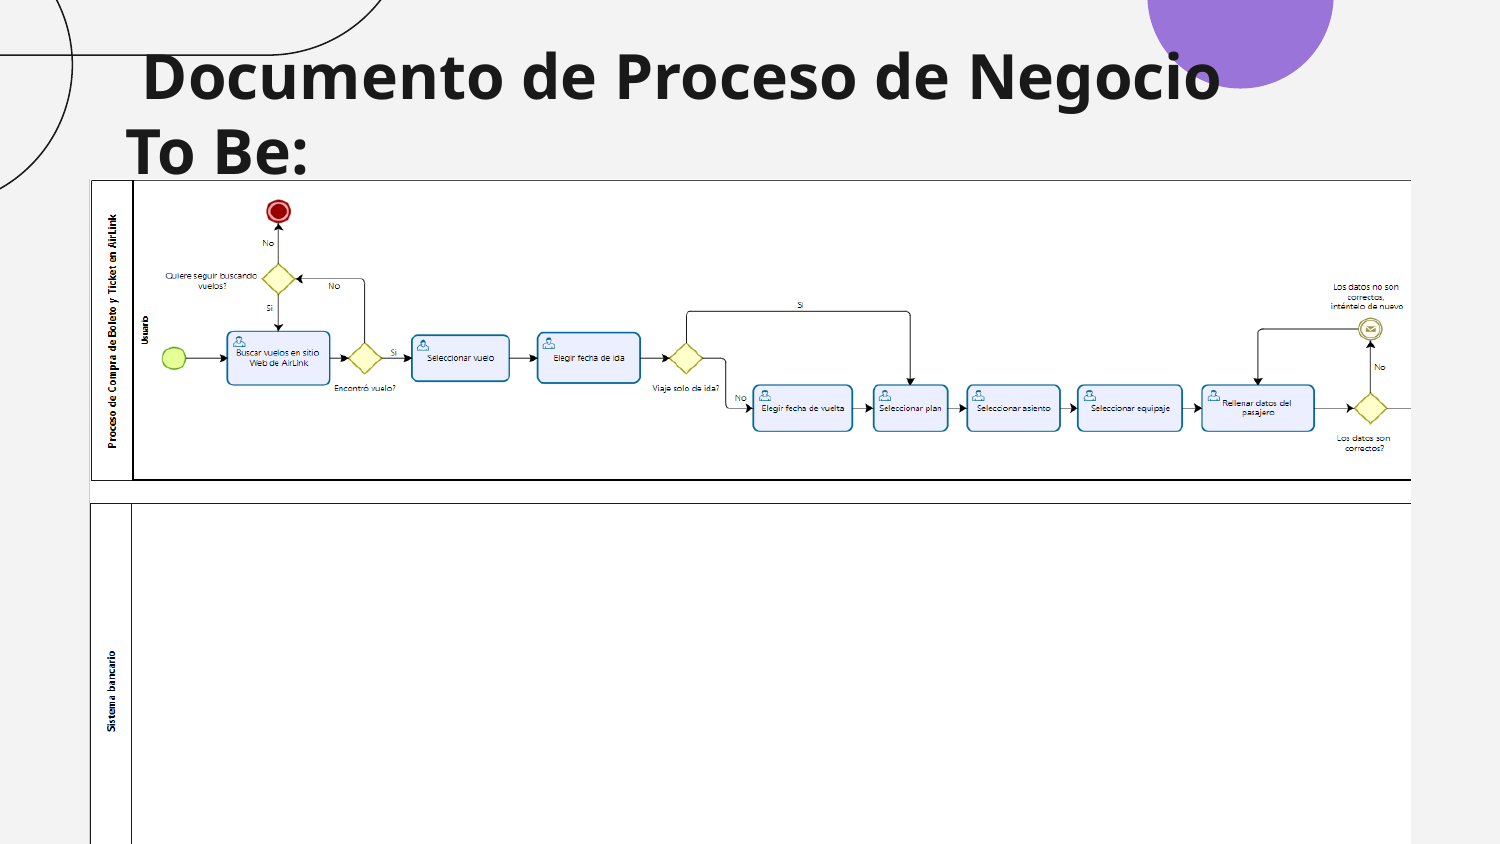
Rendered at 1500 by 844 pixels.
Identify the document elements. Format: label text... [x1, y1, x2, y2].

picture [88, 178, 1411, 844]
title Documento de Proceso de Negocio To Be: [110, 29, 1250, 177]
